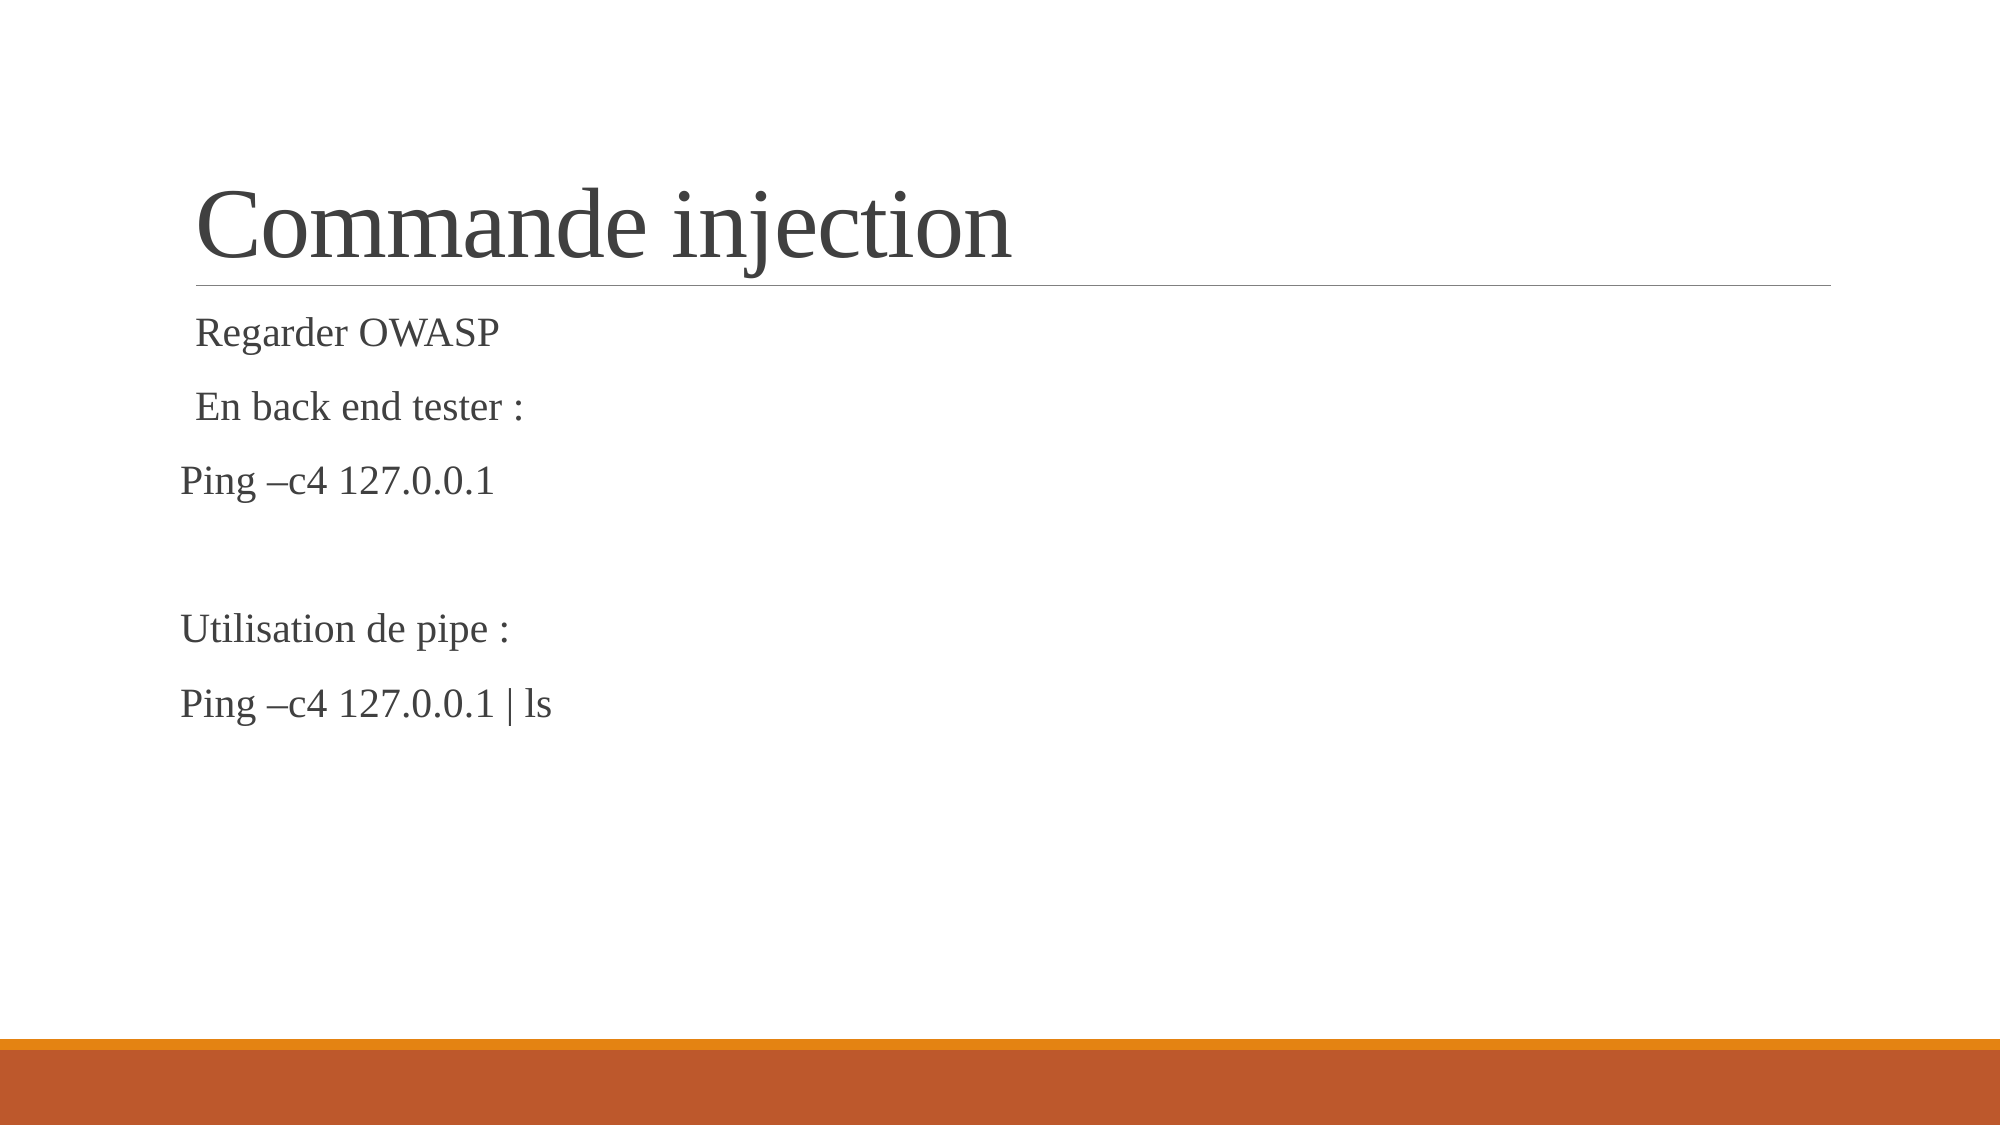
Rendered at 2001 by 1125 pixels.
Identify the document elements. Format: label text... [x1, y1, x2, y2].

list Regarder OWASP En back end tester : Ping –c4 127.0.0.1 Utilisation de pipe : Ping –c4 127.0.0.1 | ls [180, 302, 1830, 963]
title Commande injection [180, 47, 1830, 285]
